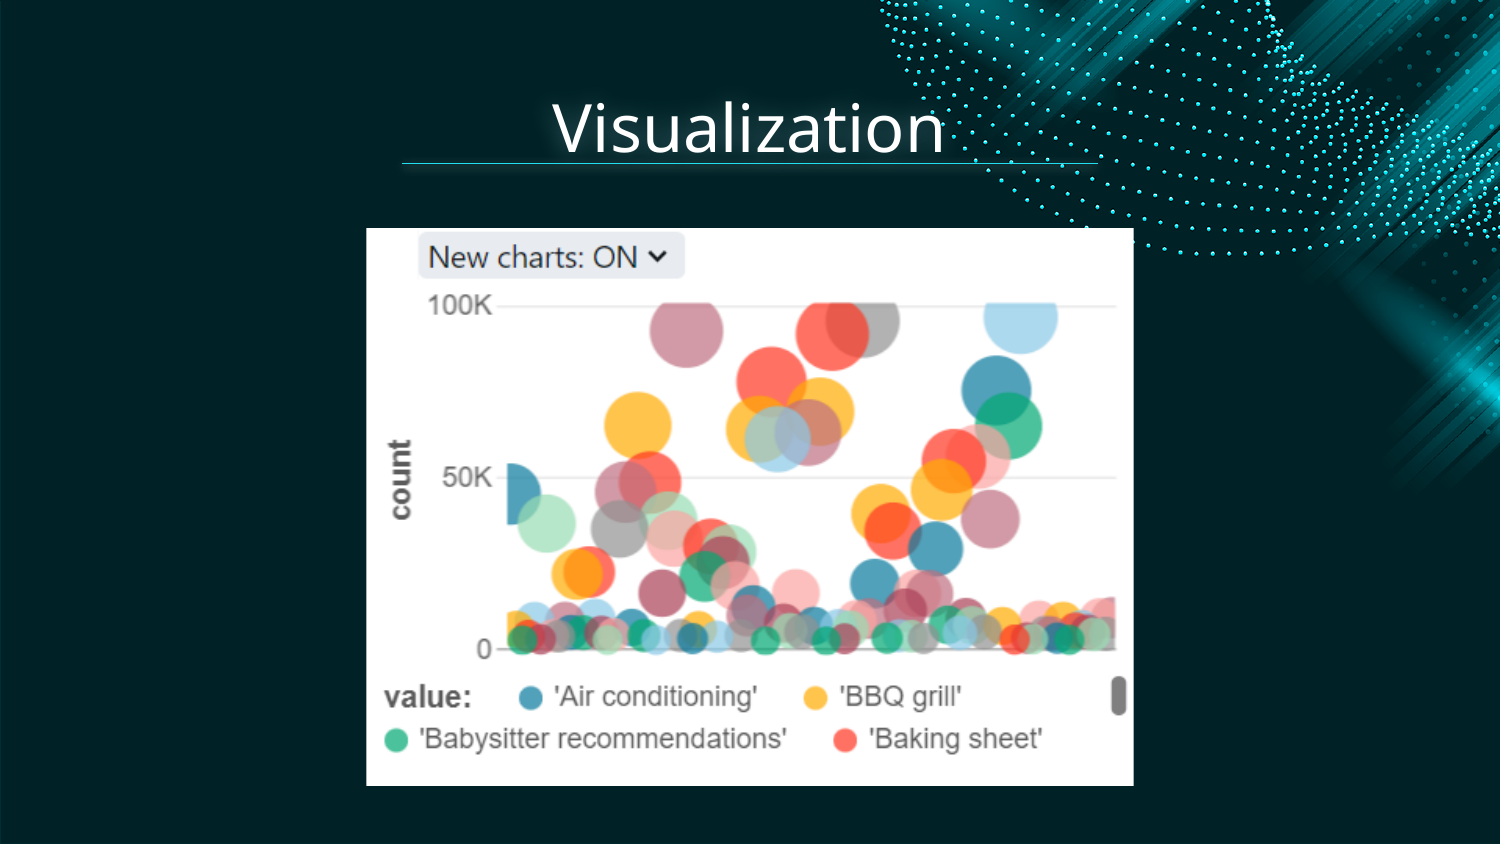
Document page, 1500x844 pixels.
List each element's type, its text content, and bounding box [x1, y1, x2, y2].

text_box Visualization [315, 75, 1185, 182]
picture [0, 0, 1500, 844]
